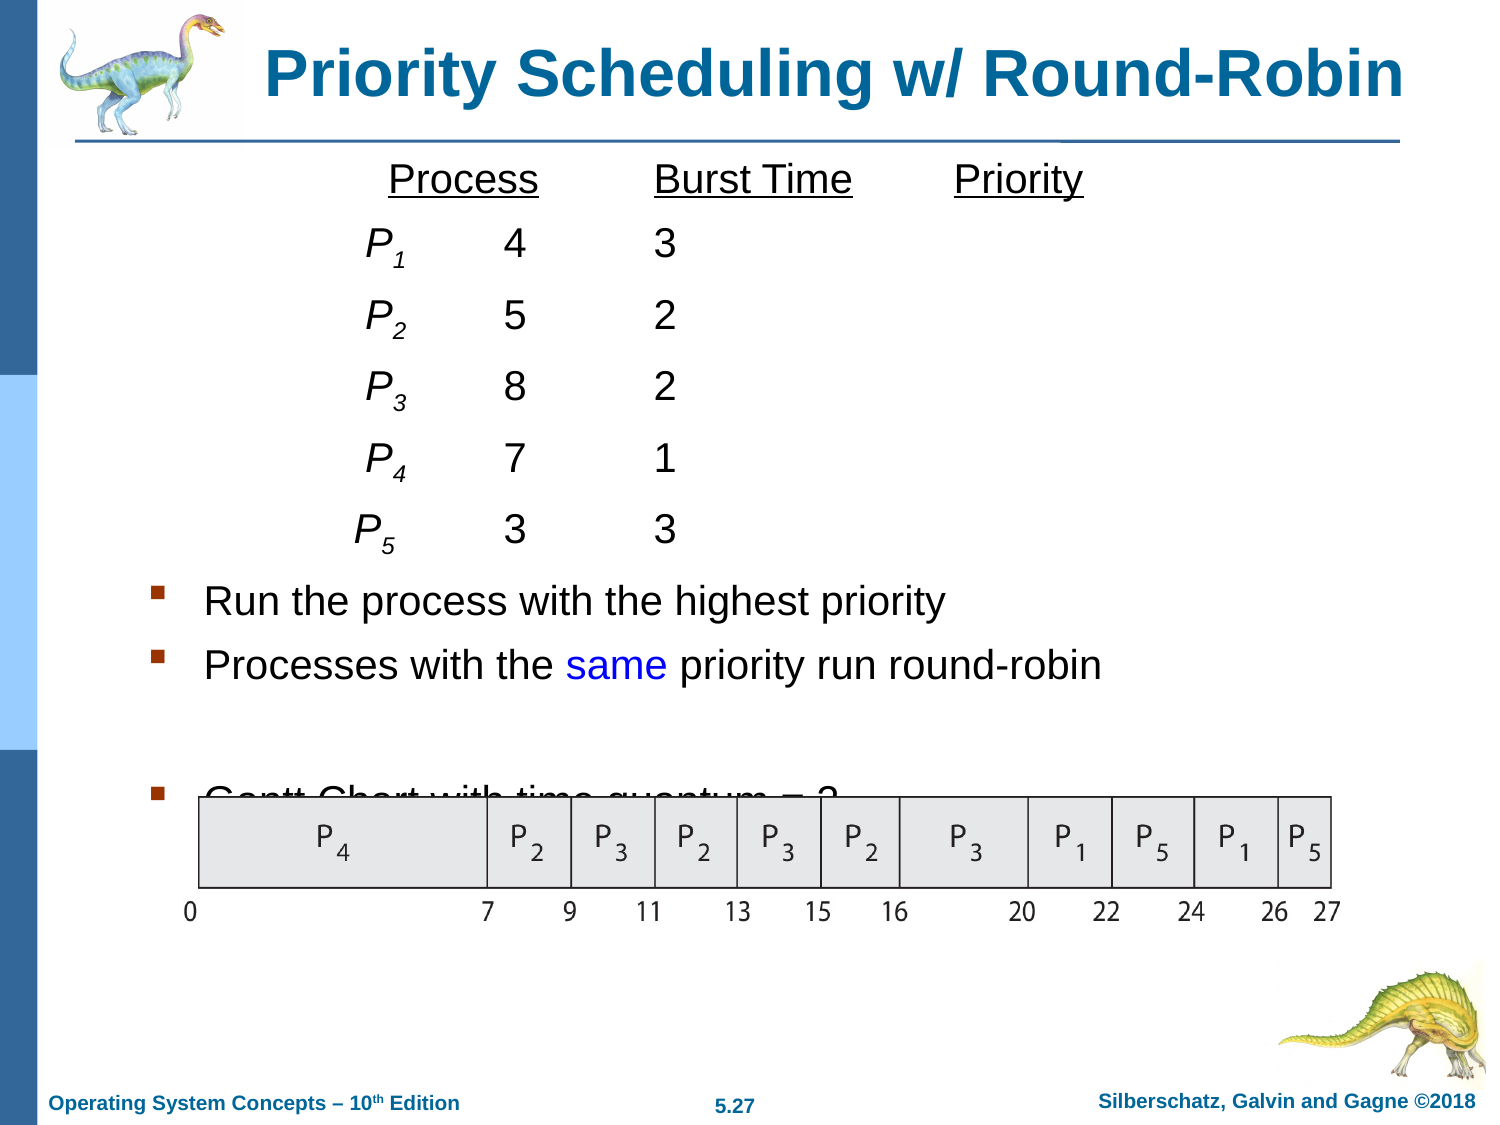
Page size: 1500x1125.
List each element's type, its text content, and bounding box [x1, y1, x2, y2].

picture [182, 796, 1341, 929]
picture [1275, 959, 1486, 1090]
list Process Burst Time Priority P1 4 3 P2 5 2 P3 8 2 P4 7 1 P5 3 3 Run the process with the highest priority Processes with the same priority run round-robin Gantt Chart with time quantum = 2 [132, 144, 1392, 946]
picture [46, 0, 243, 149]
title Priority Scheduling w/ Round-Robin [238, 22, 1433, 117]
